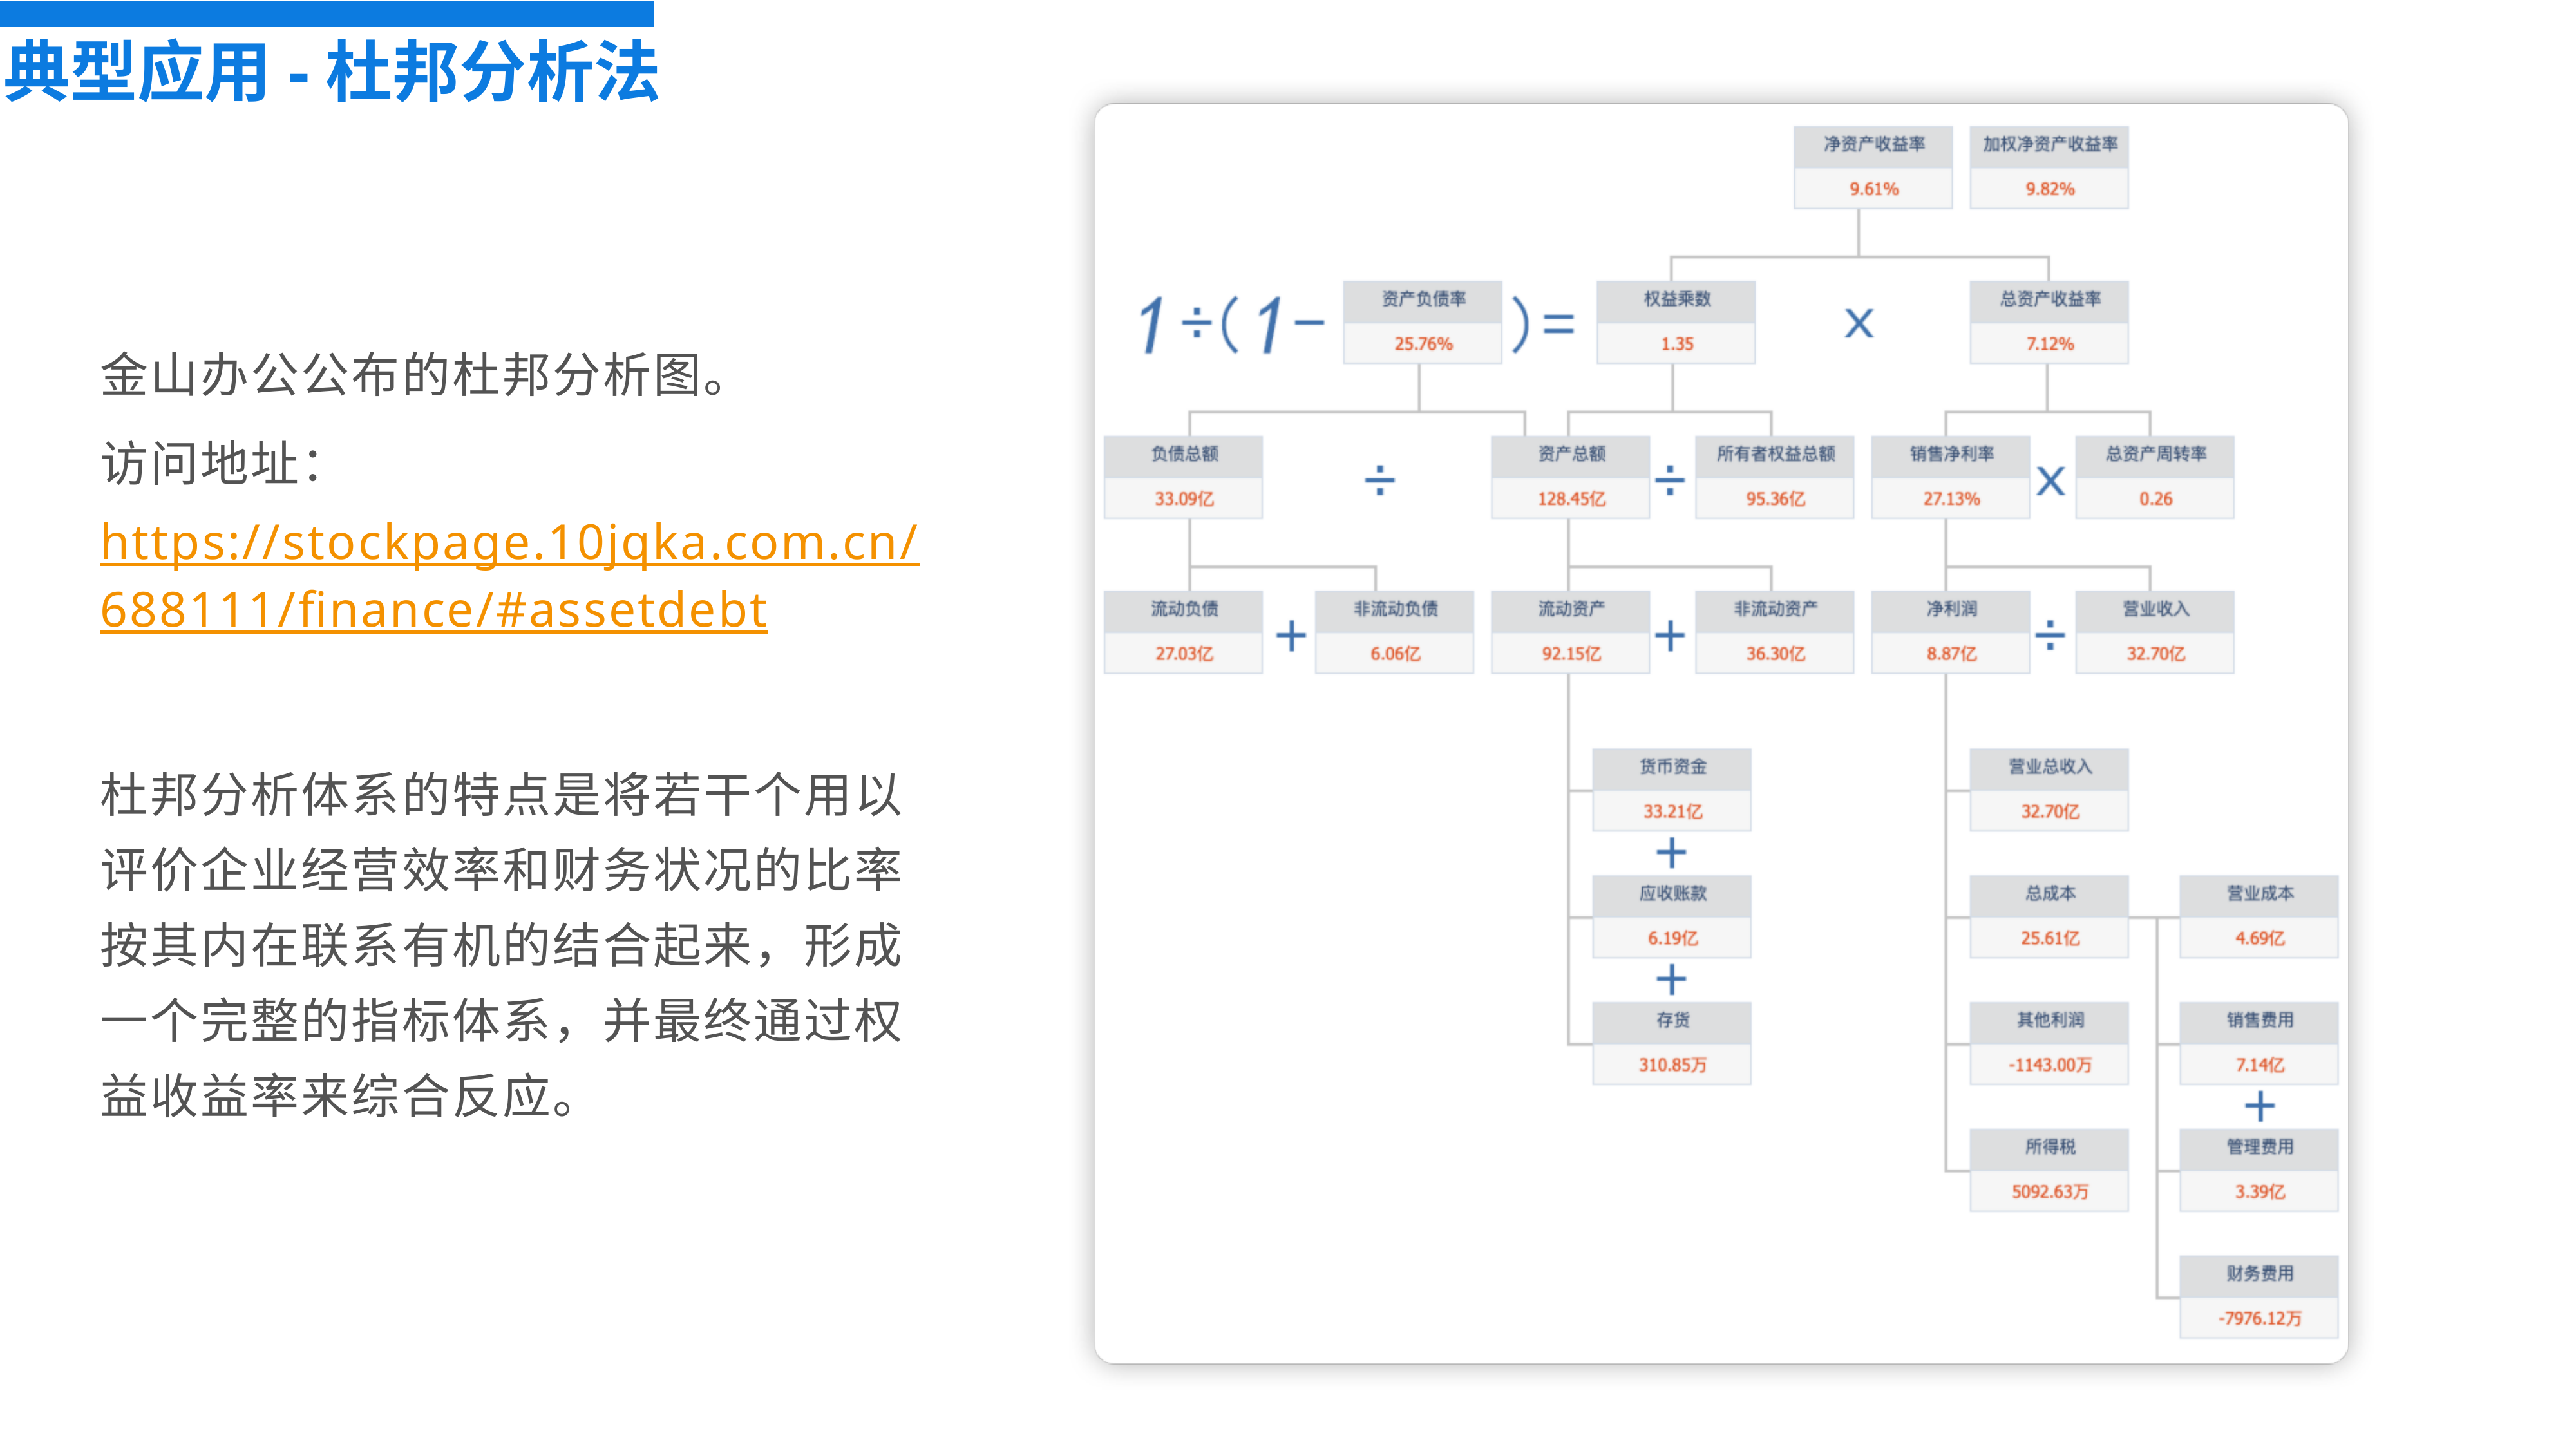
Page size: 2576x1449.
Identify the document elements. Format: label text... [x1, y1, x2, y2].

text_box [0, 1, 708, 186]
picture [1069, 79, 2374, 1390]
text_box 金山办公公布的杜邦分析图。 访问地址：https://stockpage.10jqka.com.cn/688111/finance/#assetdebt 杜邦分析体系的特点是将若干个用以评价企业经营效率和财务状况的比率按其内在联系有机的结合起来，形成一个完整的指标体系，并最终通过权益收益率来综合反应。 [90, 322, 955, 1167]
